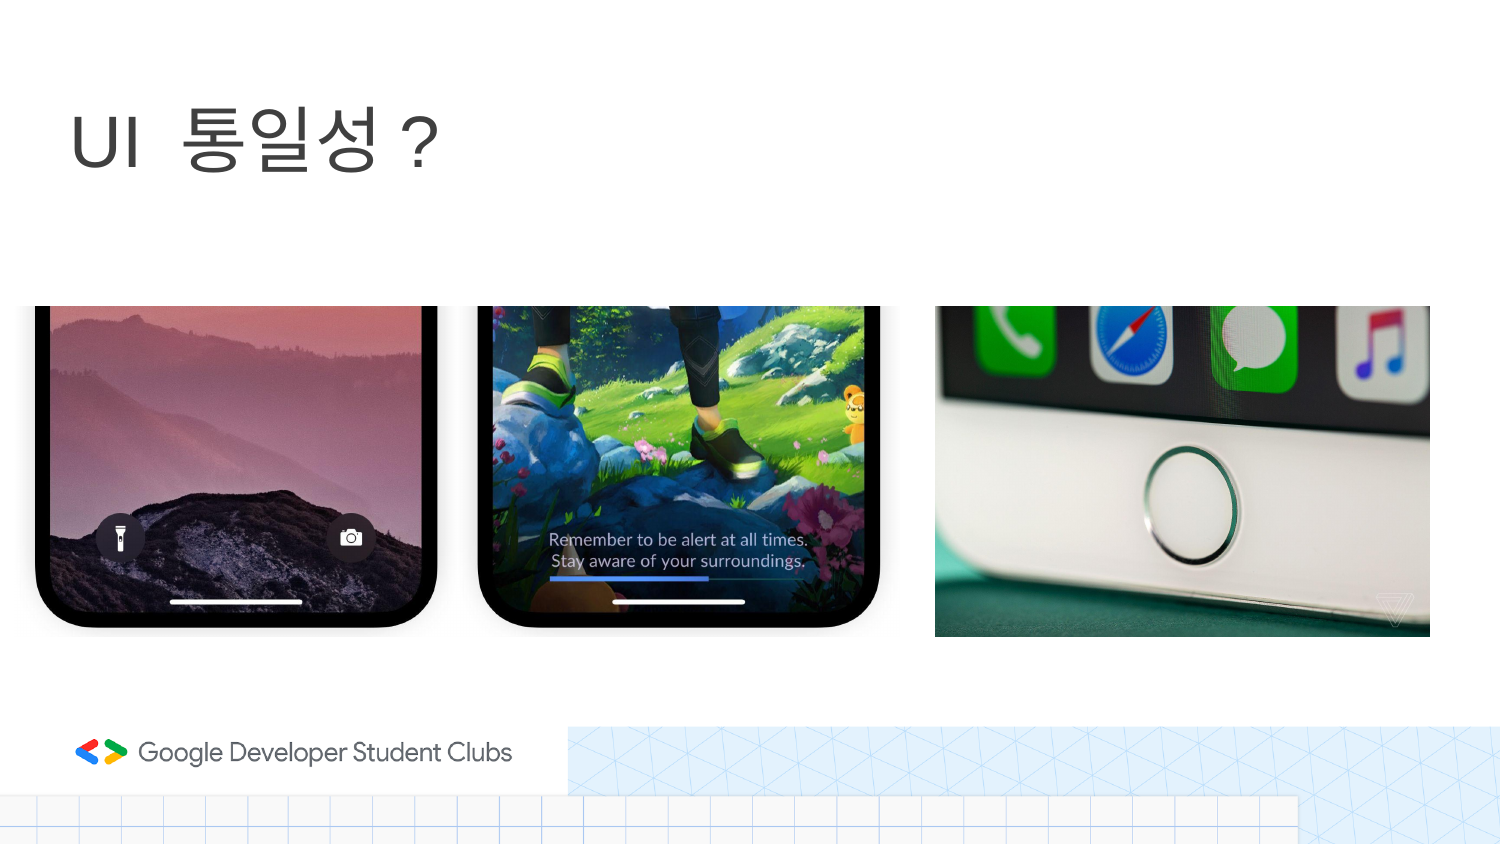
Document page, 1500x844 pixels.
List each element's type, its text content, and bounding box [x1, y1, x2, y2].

picture [0, 0, 1500, 844]
title UI 통일성? [54, 79, 1406, 251]
